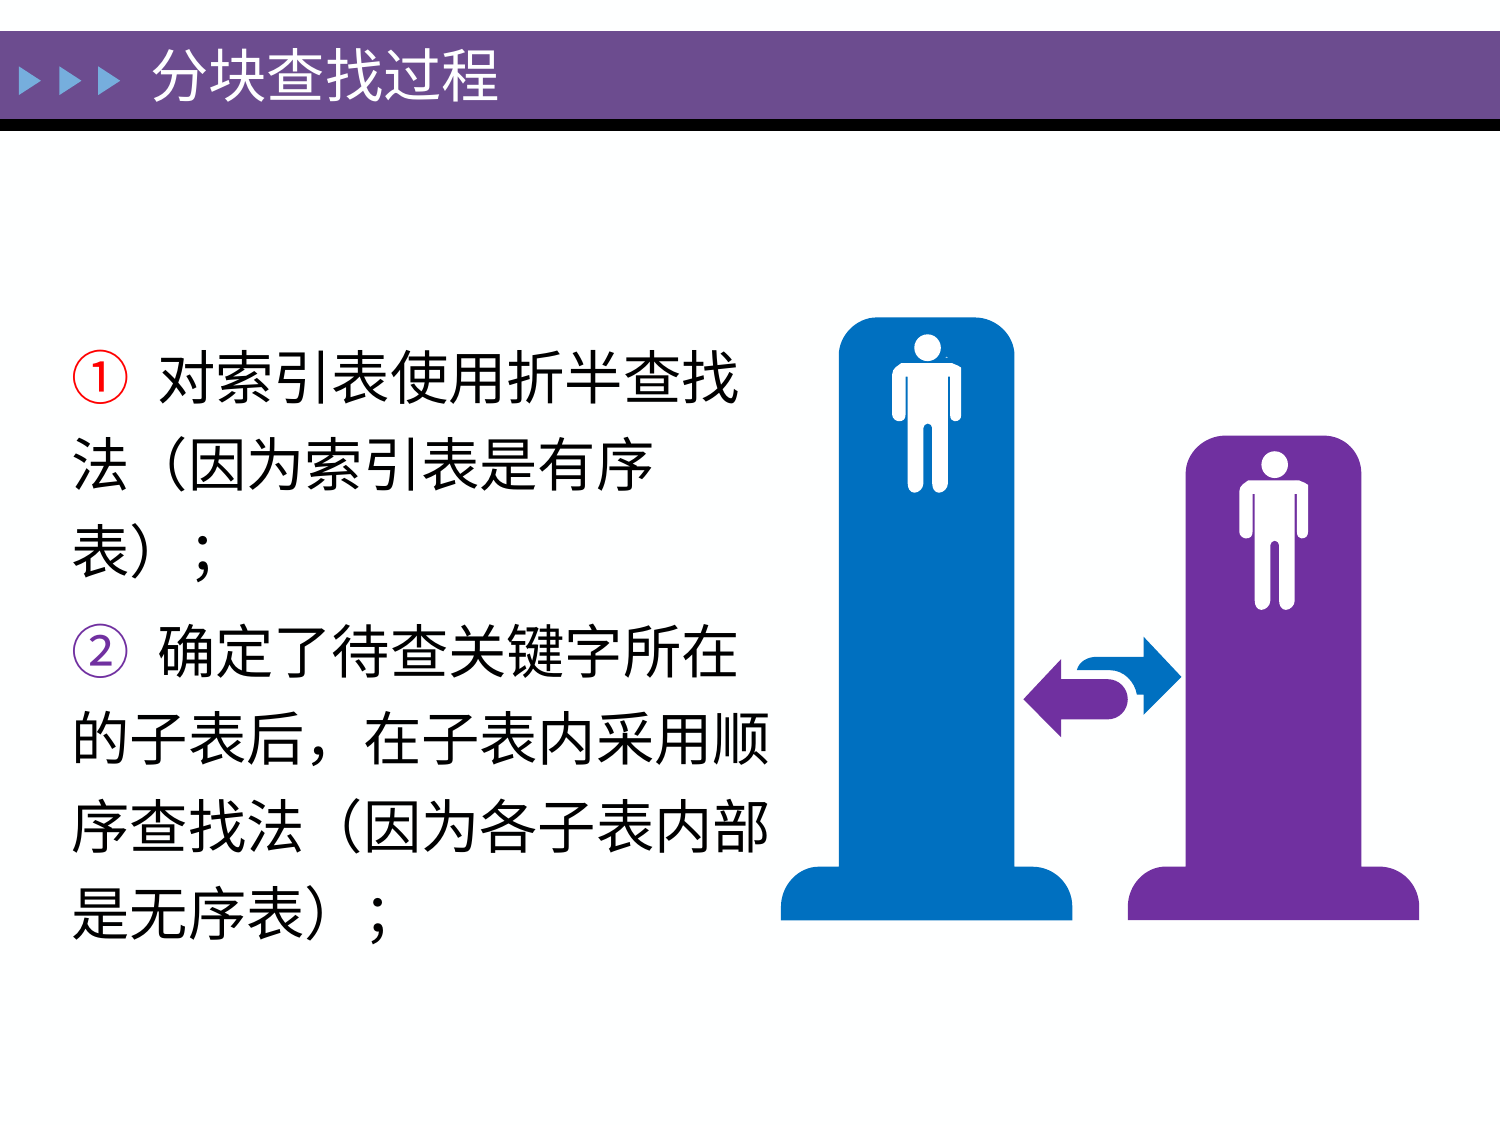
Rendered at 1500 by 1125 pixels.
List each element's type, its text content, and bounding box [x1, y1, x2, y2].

text_box 分块查找过程 [135, 32, 1355, 117]
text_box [780, 317, 1420, 921]
text_box ① 对索引表使用折半查找法（因为索引表是有序表）； ② 确定了待查关键字所在的子表后，在子表内采用顺序查找法（因为各子表内部是无序表）； [57, 315, 812, 955]
